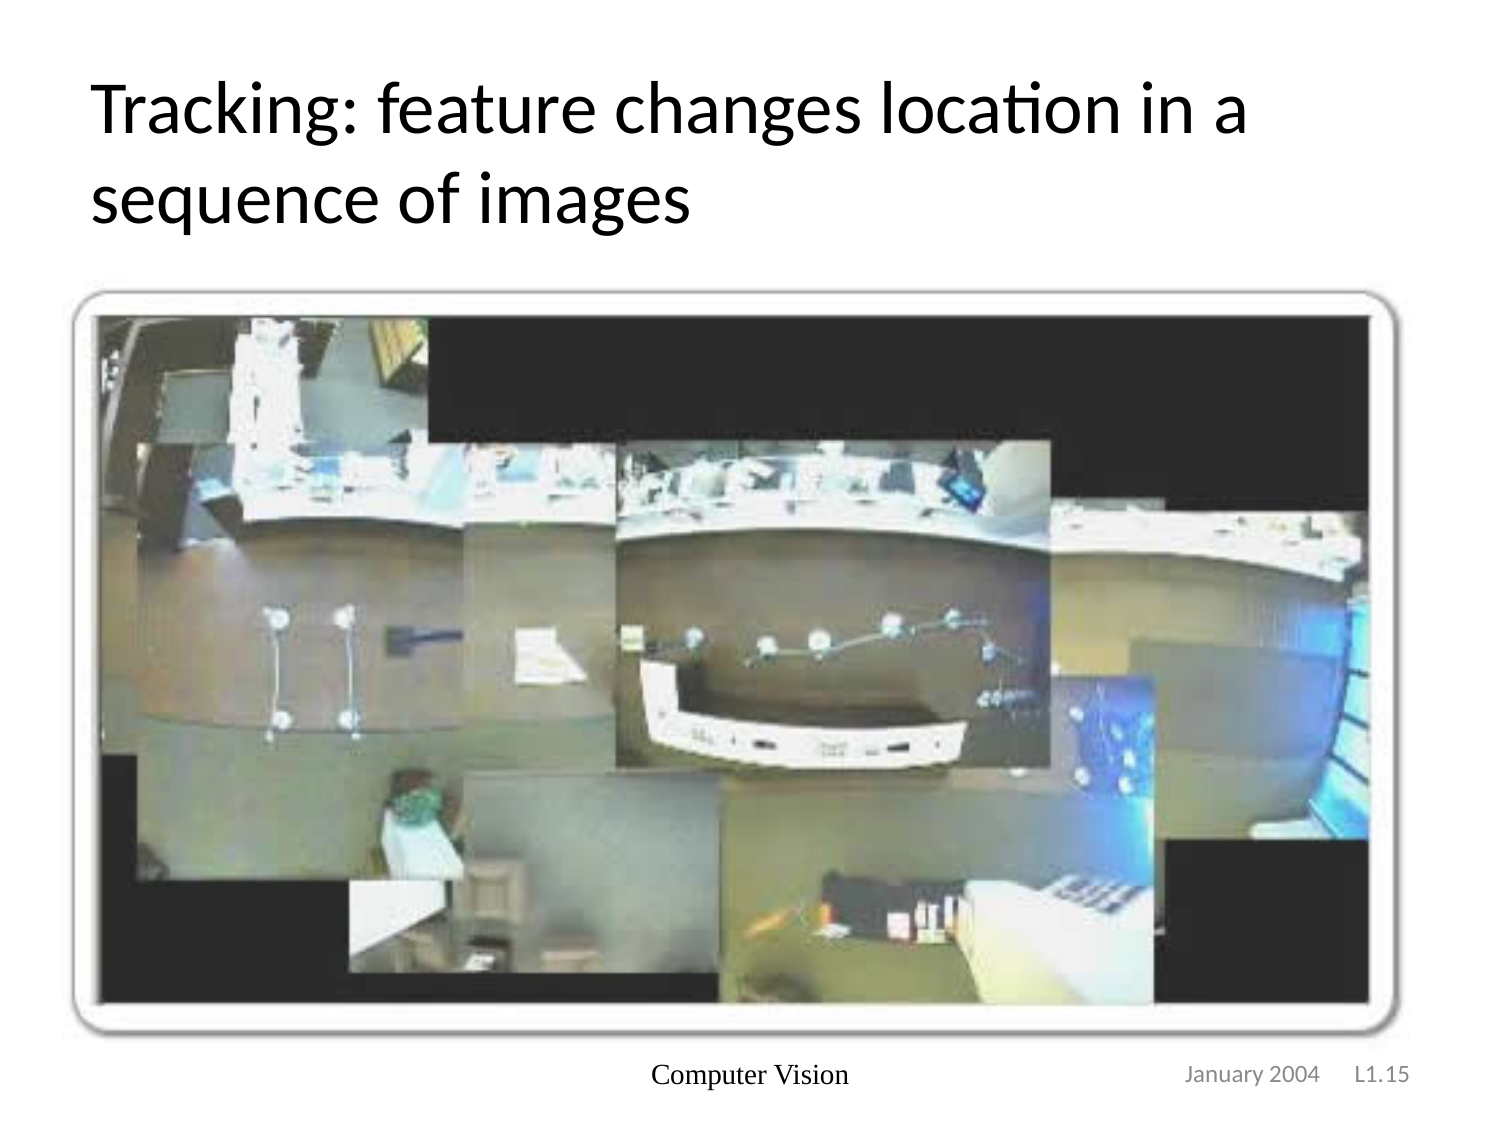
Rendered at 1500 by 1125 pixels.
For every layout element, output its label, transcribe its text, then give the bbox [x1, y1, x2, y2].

footer Computer Vision [512, 1058, 988, 1103]
picture [62, 278, 1413, 1051]
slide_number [1074, 1042, 1425, 1103]
title Tracking: feature changes location in a sequence of images [75, 73, 1425, 224]
